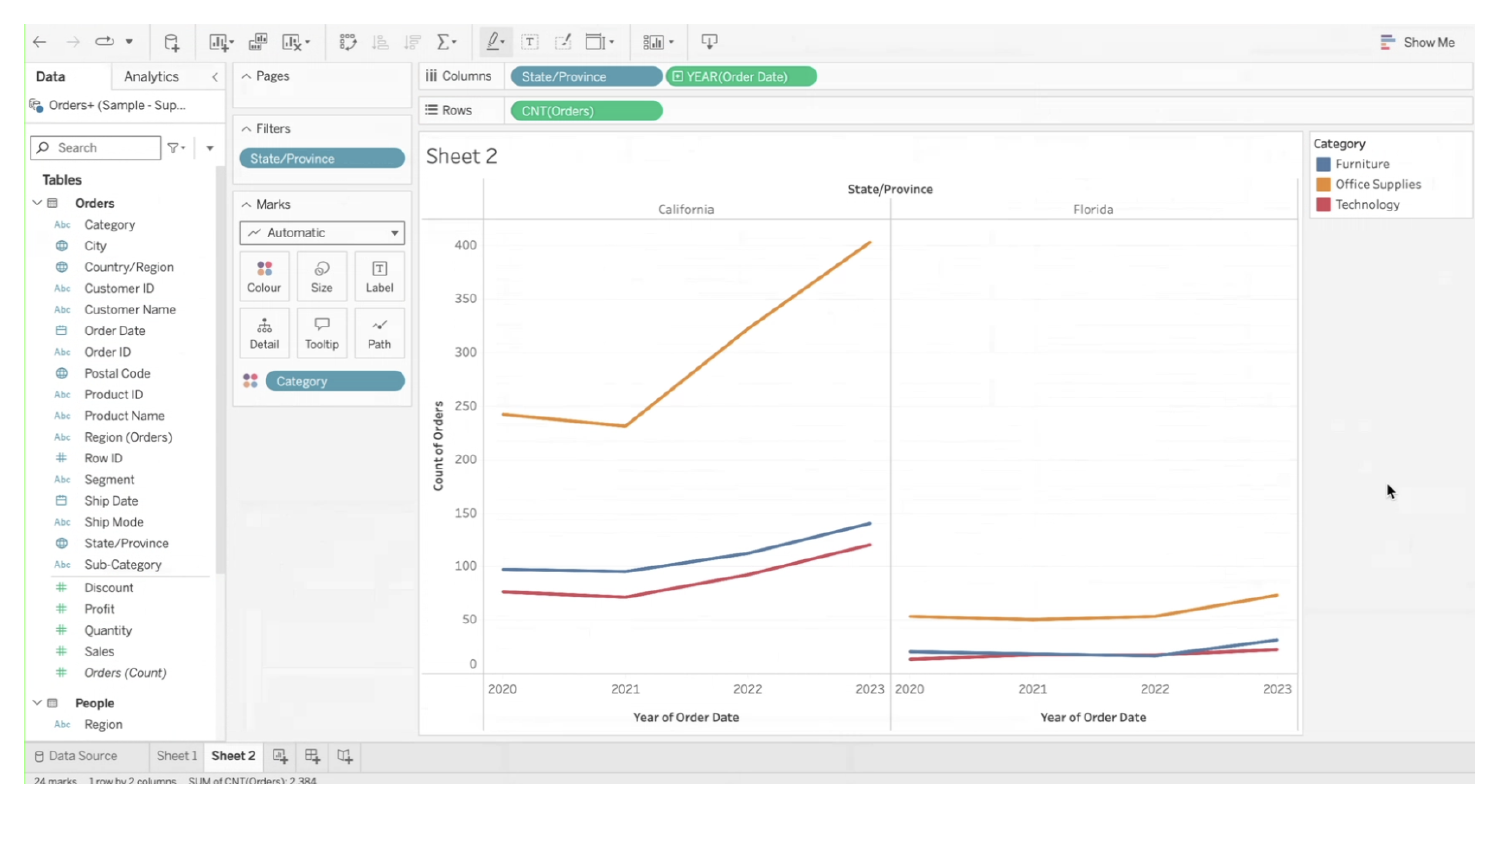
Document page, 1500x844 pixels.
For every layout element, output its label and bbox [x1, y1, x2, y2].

picture [24, 24, 1476, 784]
